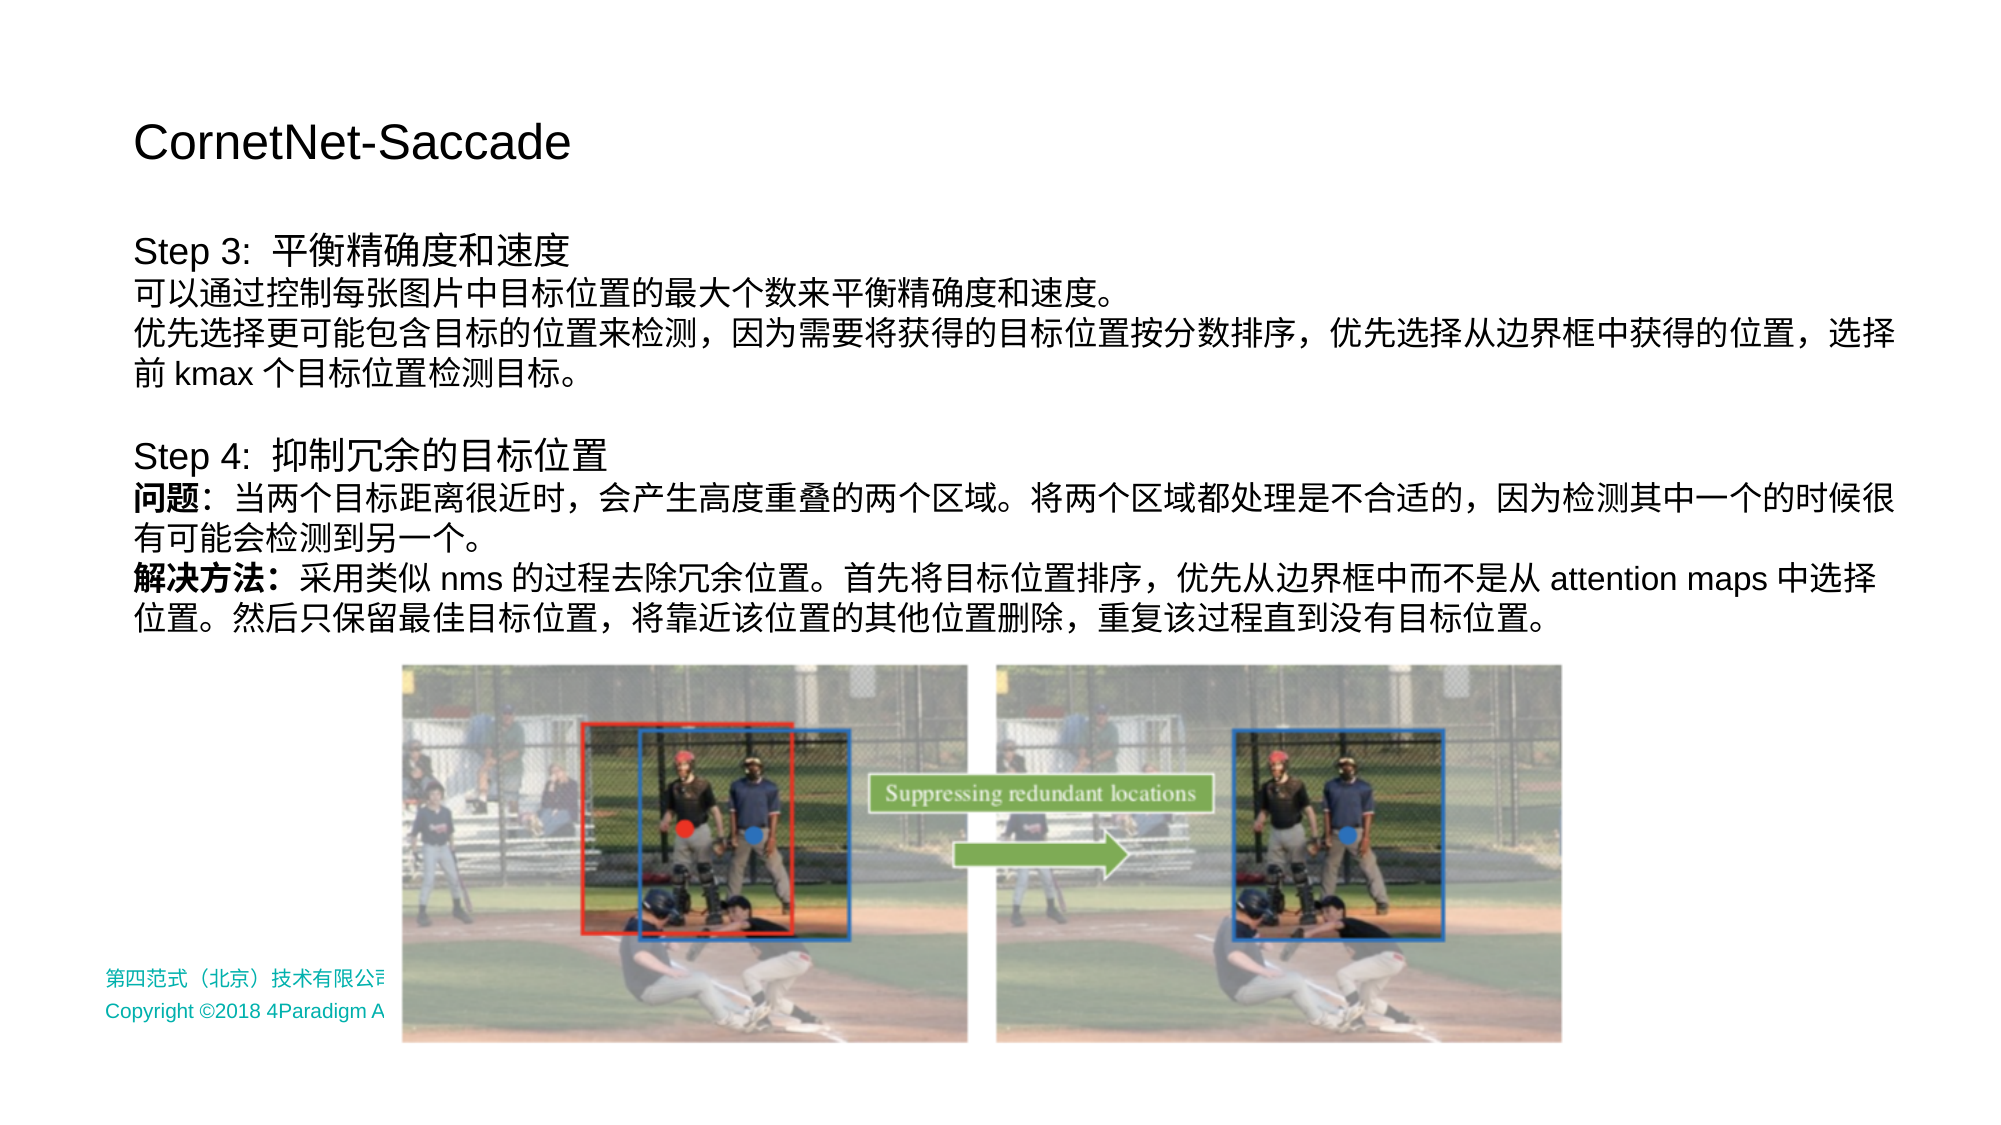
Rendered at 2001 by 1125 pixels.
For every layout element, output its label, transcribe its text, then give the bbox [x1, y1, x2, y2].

text_box CornetNet-Saccade [118, 101, 650, 177]
picture [384, 648, 1586, 1061]
text_box Step 3: 平衡精确度和速度 可以通过控制每张图片中目标位置的最大个数来平衡精确度和速度。 优先选择更可能包含目标的位置来检测，因为需要将获得的目标位置按分数排序，优先选择从边界框中获得的位置，选择前kmax个目标位置检测目标。 Step 4: 抑制冗余的目标位置 问题：当两个目标距离很近时，会产生高度重叠的两个区域。将两个区域都处理是不合适的，因为检测其中一个的时候很有可能会检测到另一个。 解决方法：采用类似nms的过程去除冗余位置。首先将目标位置排序，优先从边界框中而不是从attention maps中选择位置。然后只保留最佳目标位置，将靠近该位置的其他位置删除，重复该过程直到没有目标位置。 [118, 219, 1922, 644]
